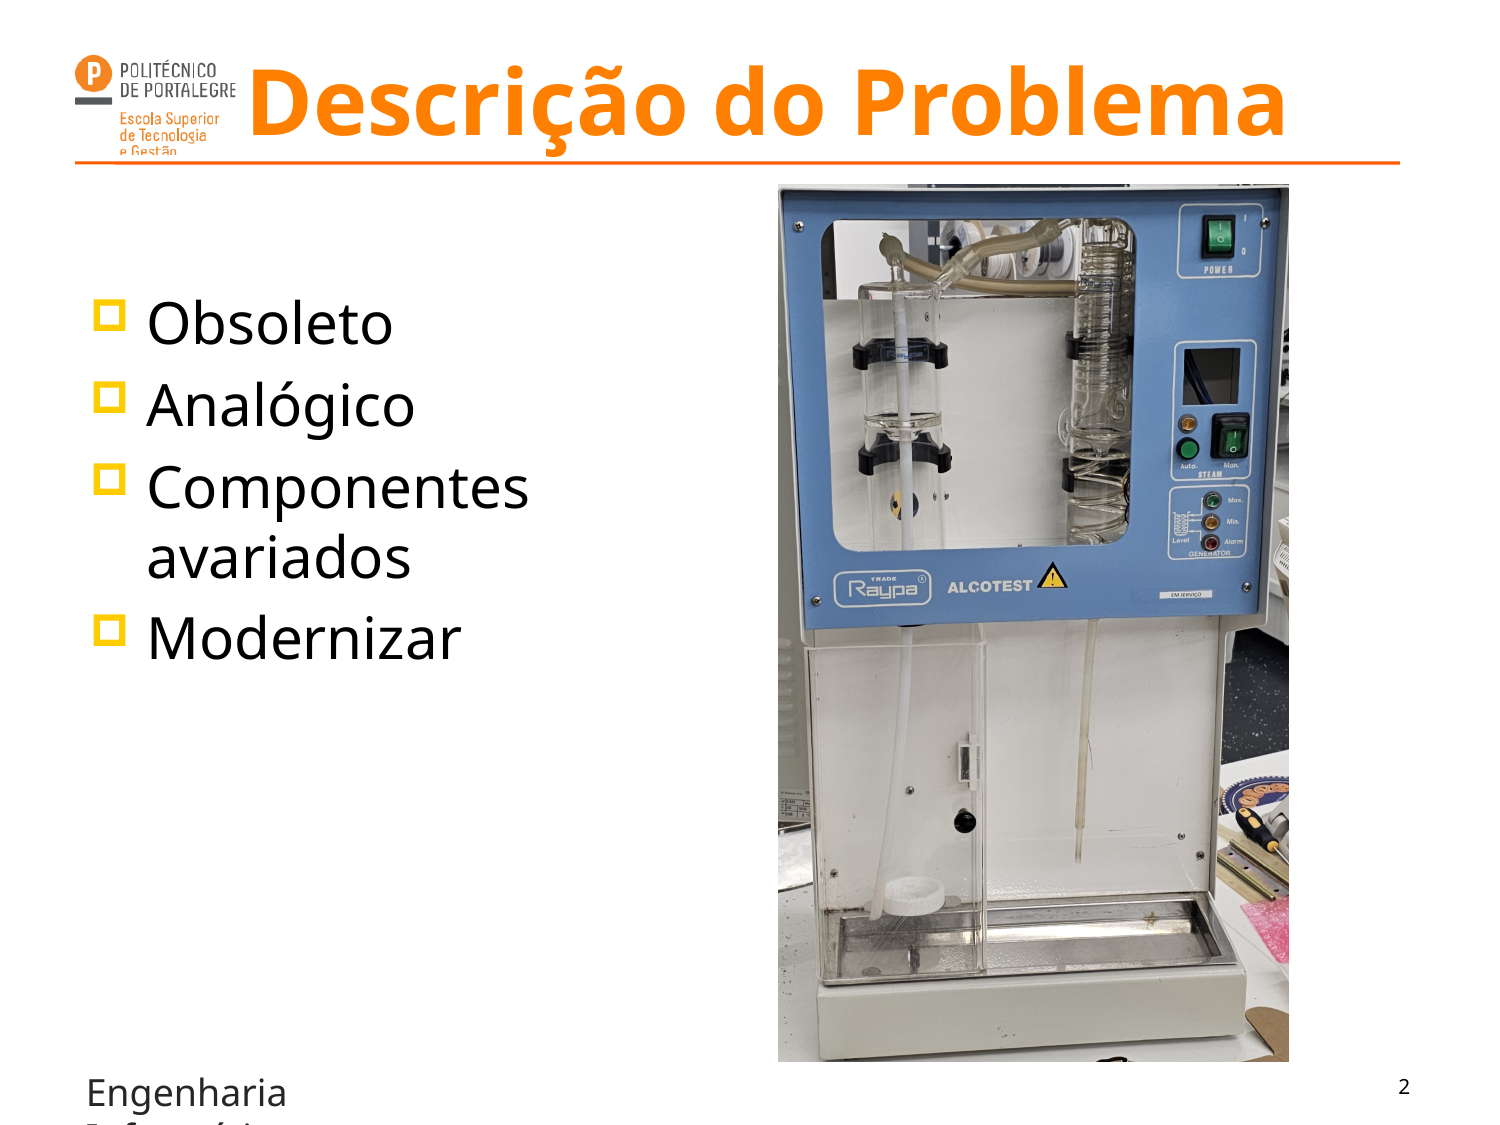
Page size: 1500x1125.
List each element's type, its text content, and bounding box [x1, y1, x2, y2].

slide_number 2 [1074, 1065, 1426, 1120]
picture [778, 184, 1289, 1062]
list Obsoleto Analógico Componentes avariados Modernizar [74, 278, 751, 965]
title Descrição do Problema [229, 45, 1448, 162]
